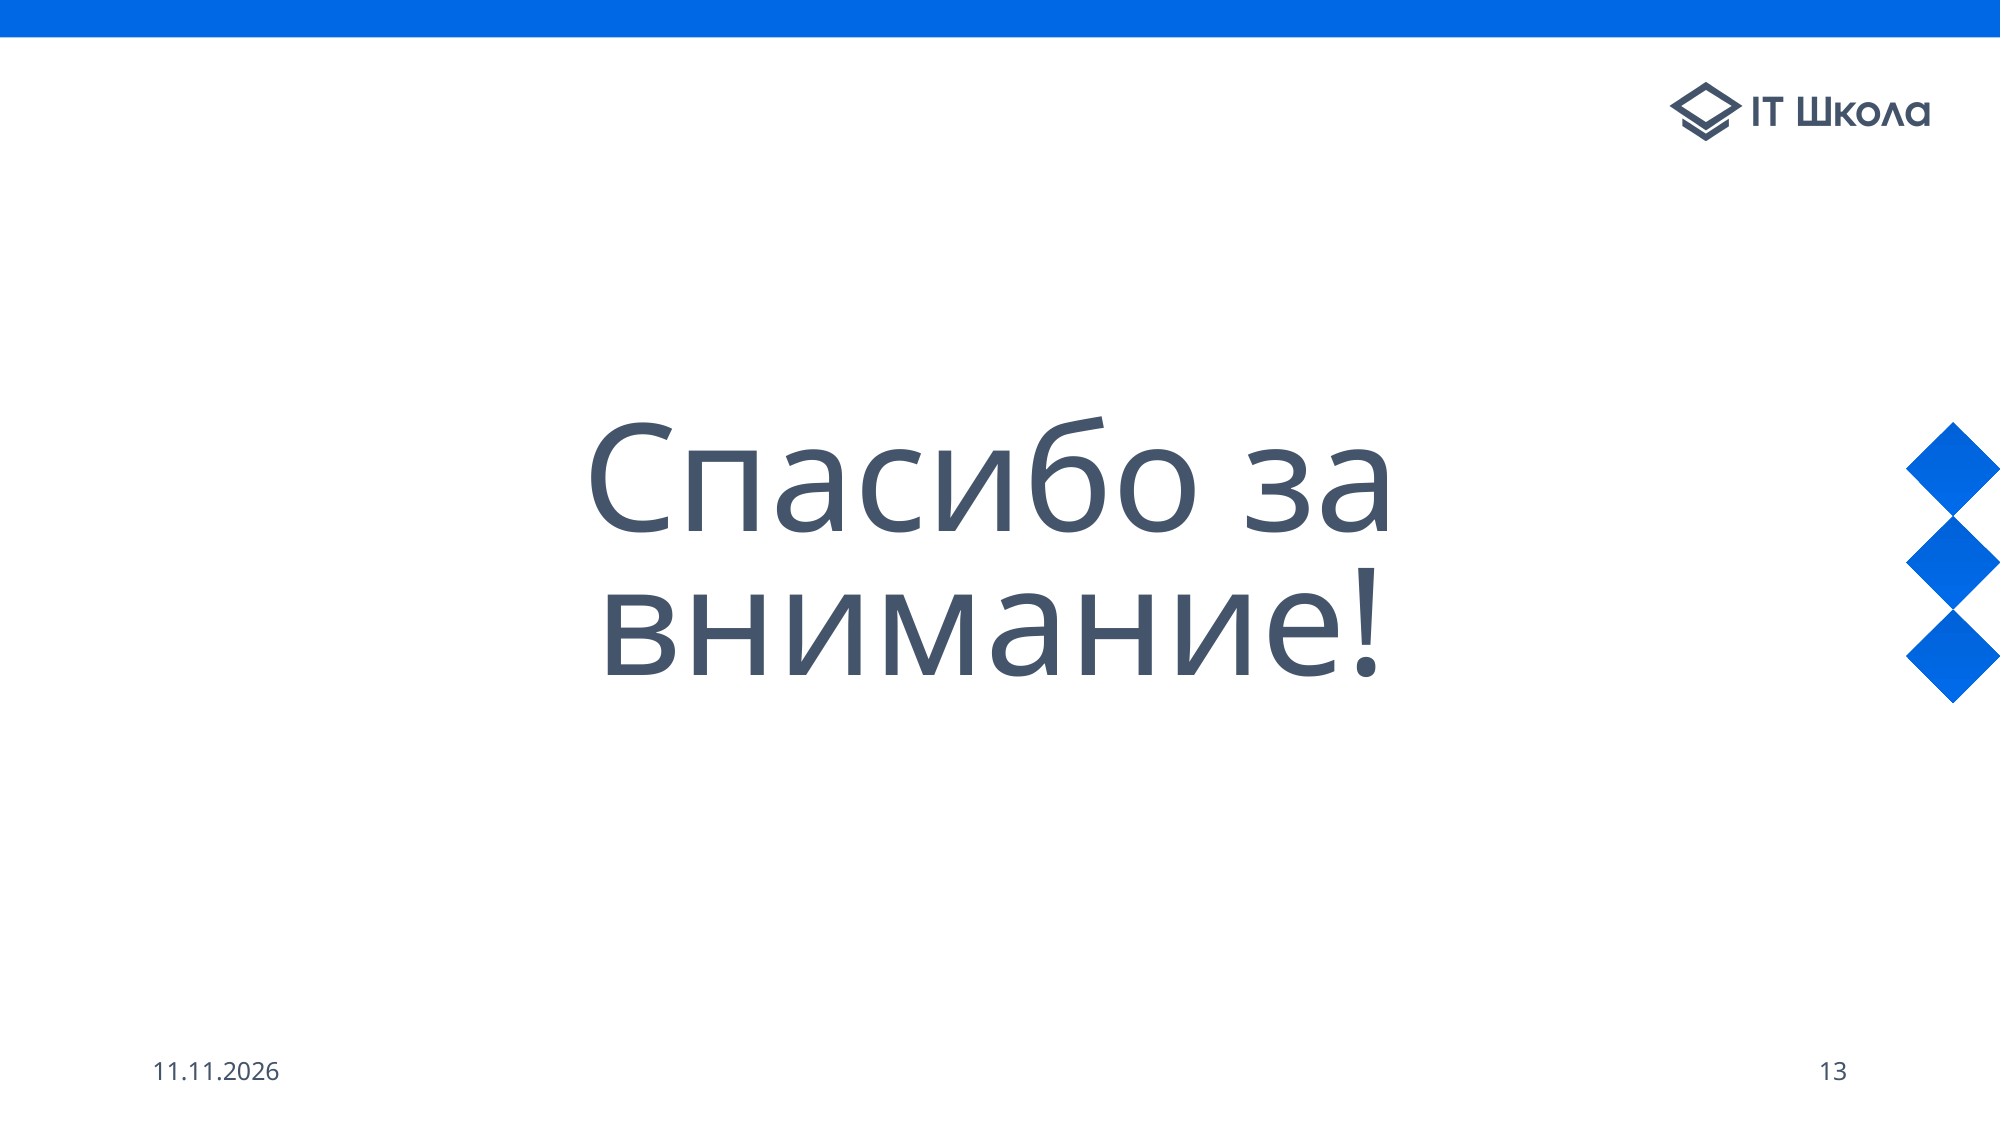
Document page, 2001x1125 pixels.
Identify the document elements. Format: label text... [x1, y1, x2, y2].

picture [1614, 46, 1985, 177]
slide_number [137, 1042, 588, 1103]
title Спасибо за внимание! [231, 503, 1751, 617]
slide_number 13 [1412, 1042, 1863, 1103]
